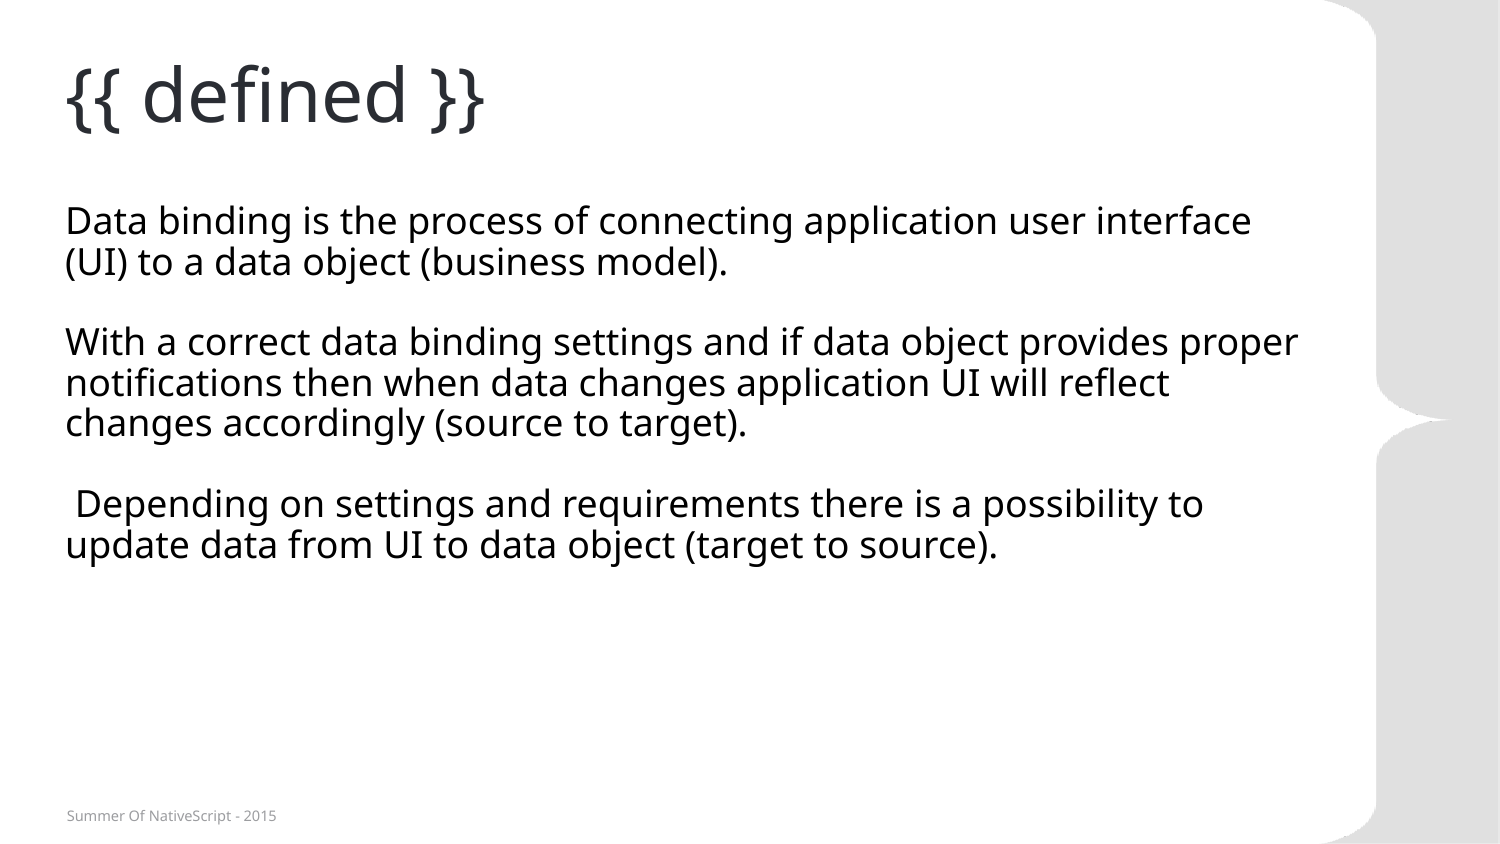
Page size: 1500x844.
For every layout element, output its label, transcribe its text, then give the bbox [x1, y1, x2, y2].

list Data binding is the process of connecting application user interface (UI) to a data object (business model). With a correct data binding settings and if data object provides proper notifications then when data changes application UI will reflect changes accordingly (source to target). Depending on settings and requirements there is a possibility to update data from UI to data object (target to source). [53, 196, 1325, 774]
title {{ defined }} [53, 64, 1449, 132]
picture [1318, 0, 1500, 844]
